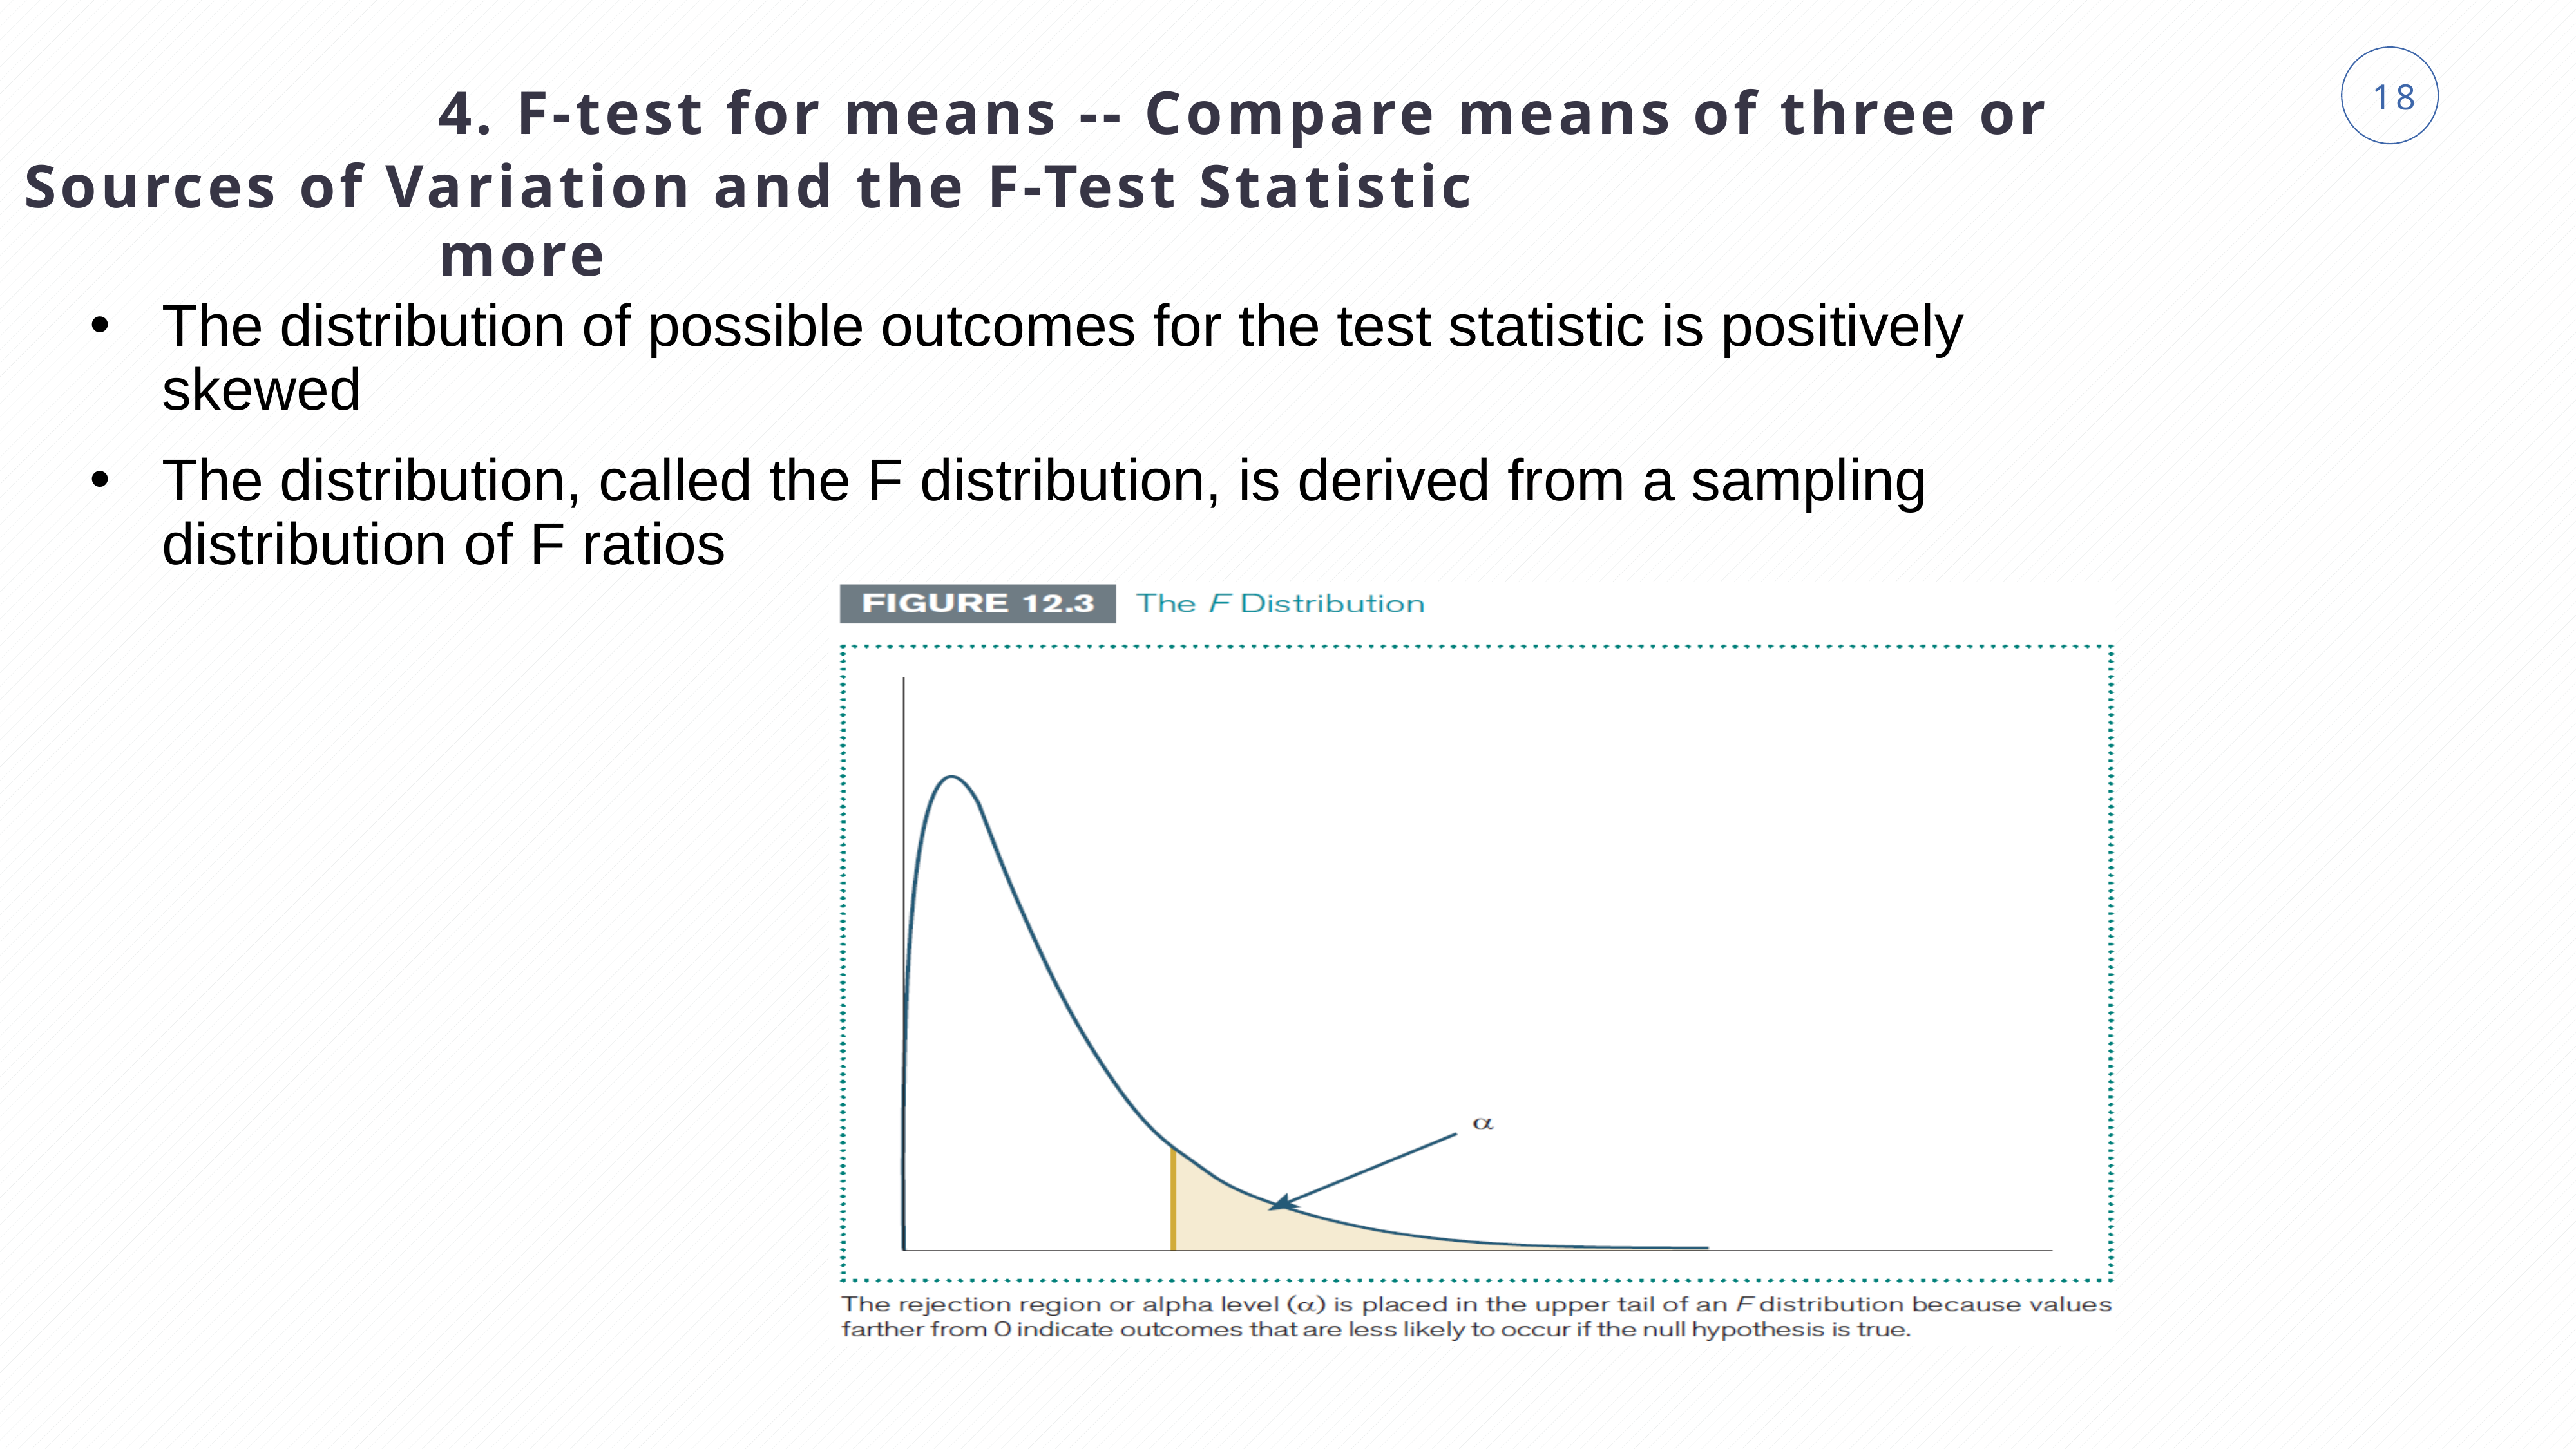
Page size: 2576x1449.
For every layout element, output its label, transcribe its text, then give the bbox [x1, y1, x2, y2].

text_box 4. F-test for means -- Compare means of three or more [428, 0, 2148, 293]
picture [829, 581, 2116, 1346]
text_box The distribution of possible outcomes for the test statistic is positively skewed The distribution, called the F distribution, is derived from a sampling distribution of F ratios [80, 290, 2036, 751]
text_box Sources of Variation and the F-Test Statistic [0, 151, 1498, 292]
